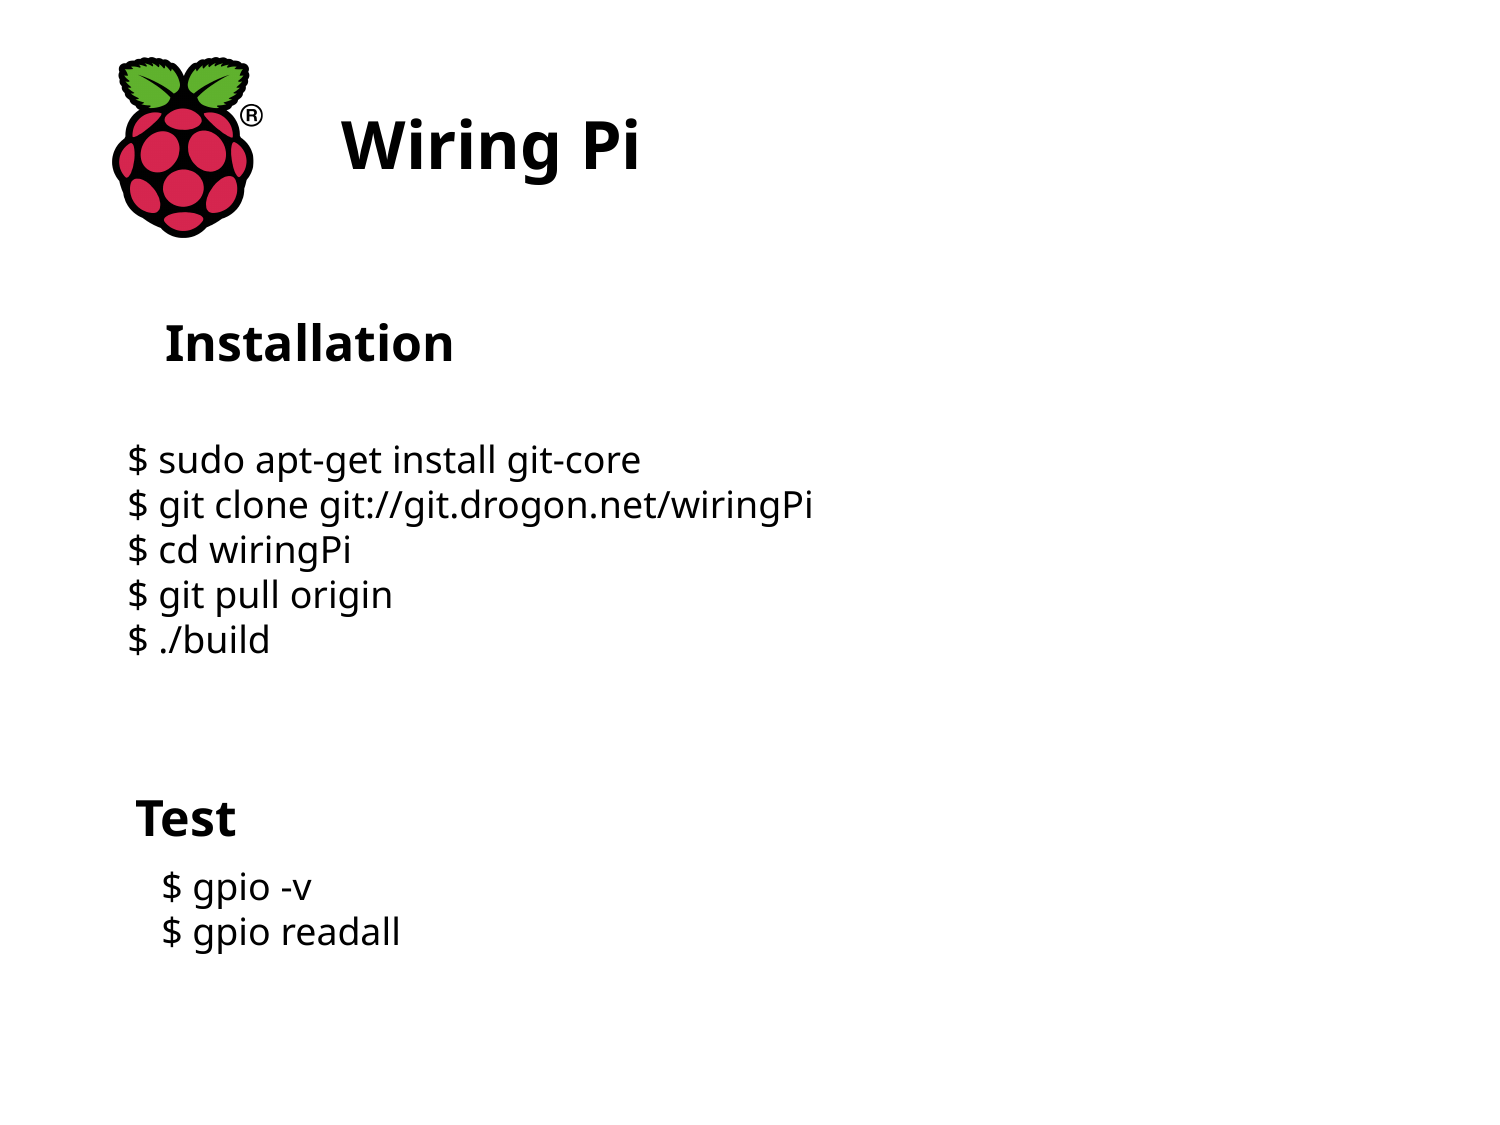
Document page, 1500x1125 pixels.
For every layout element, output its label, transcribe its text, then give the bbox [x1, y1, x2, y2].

picture [112, 57, 263, 238]
text_box Test [120, 779, 252, 855]
text_box $ sudo apt-get install git-core $ git clone git://git.drogon.net/wiringPi $ cd wiringPi $ git pull origin $ ./build [112, 428, 1373, 669]
text_box Wiring Pi [326, 95, 658, 191]
text_box Installation [150, 304, 471, 379]
text_box $ gpio -v $ gpio readall [146, 855, 417, 961]
